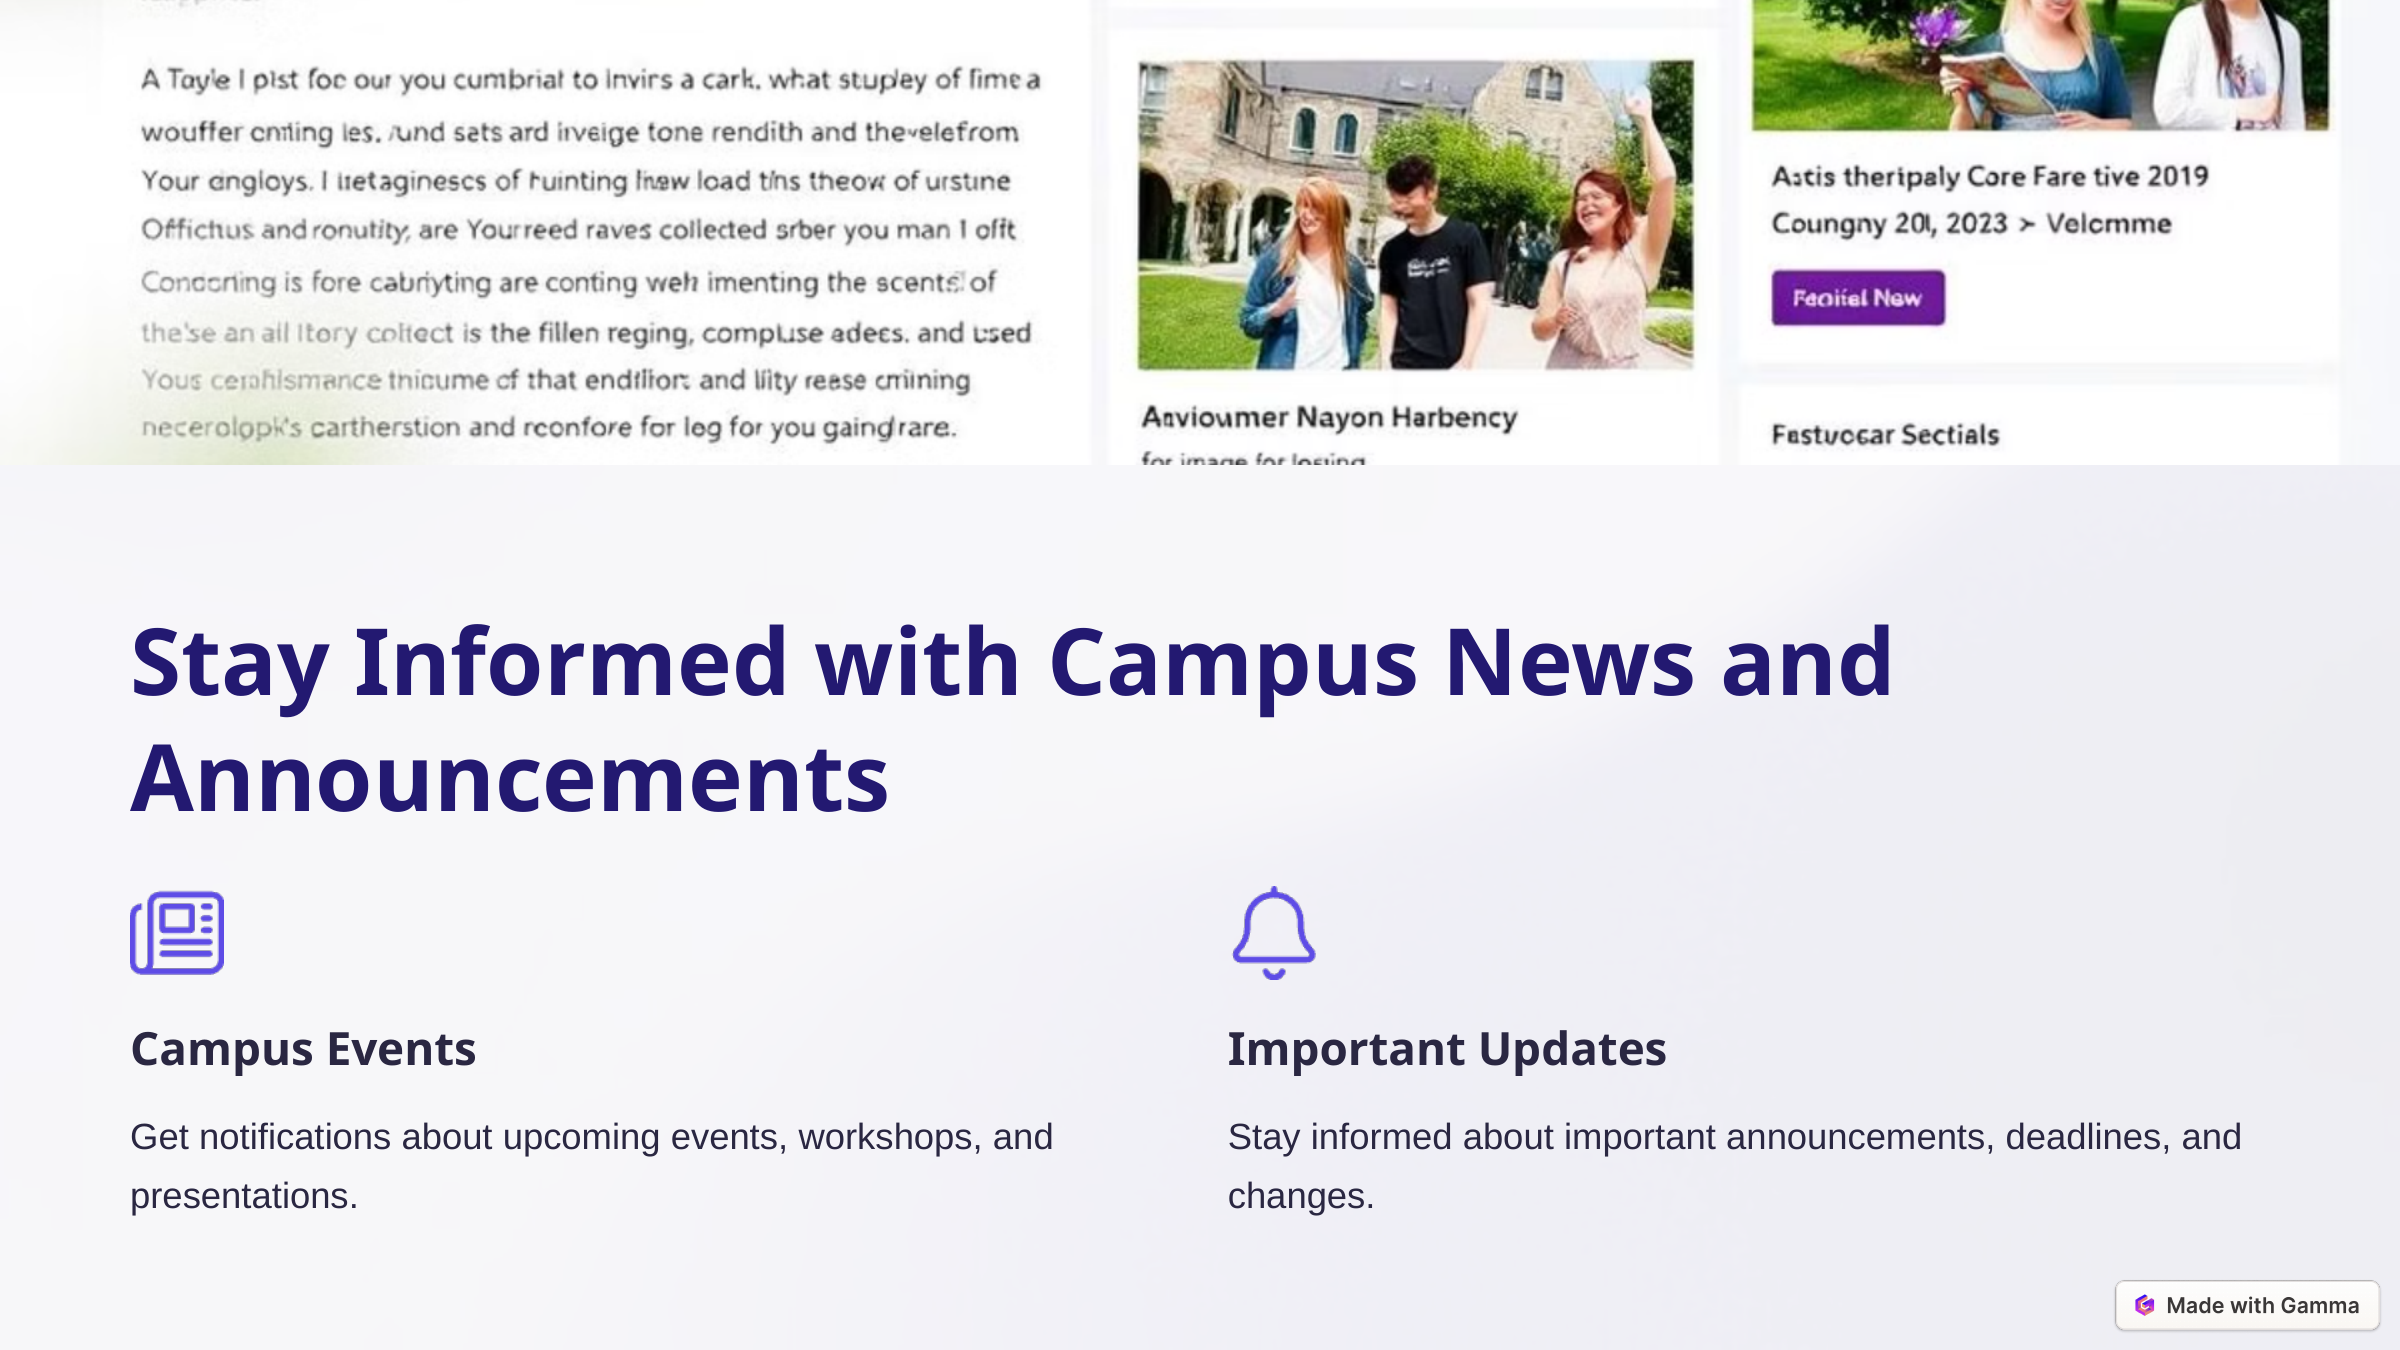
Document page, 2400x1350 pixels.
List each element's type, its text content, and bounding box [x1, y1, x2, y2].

text_box Stay informed about important announcements, deadlines, and changes. [1227, 1097, 2270, 1217]
picture [2106, 1271, 2389, 1339]
picture [1227, 886, 1321, 980]
text_box Stay Informed with Campus News and Announcements [130, 598, 2270, 831]
text_box Get notifications about upcoming events, workshops, and presentations. [130, 1097, 1172, 1217]
text_box Important Updates [1227, 1016, 1693, 1076]
picture [130, 886, 224, 980]
text_box Campus Events [130, 1016, 596, 1076]
picture [0, 0, 2400, 466]
